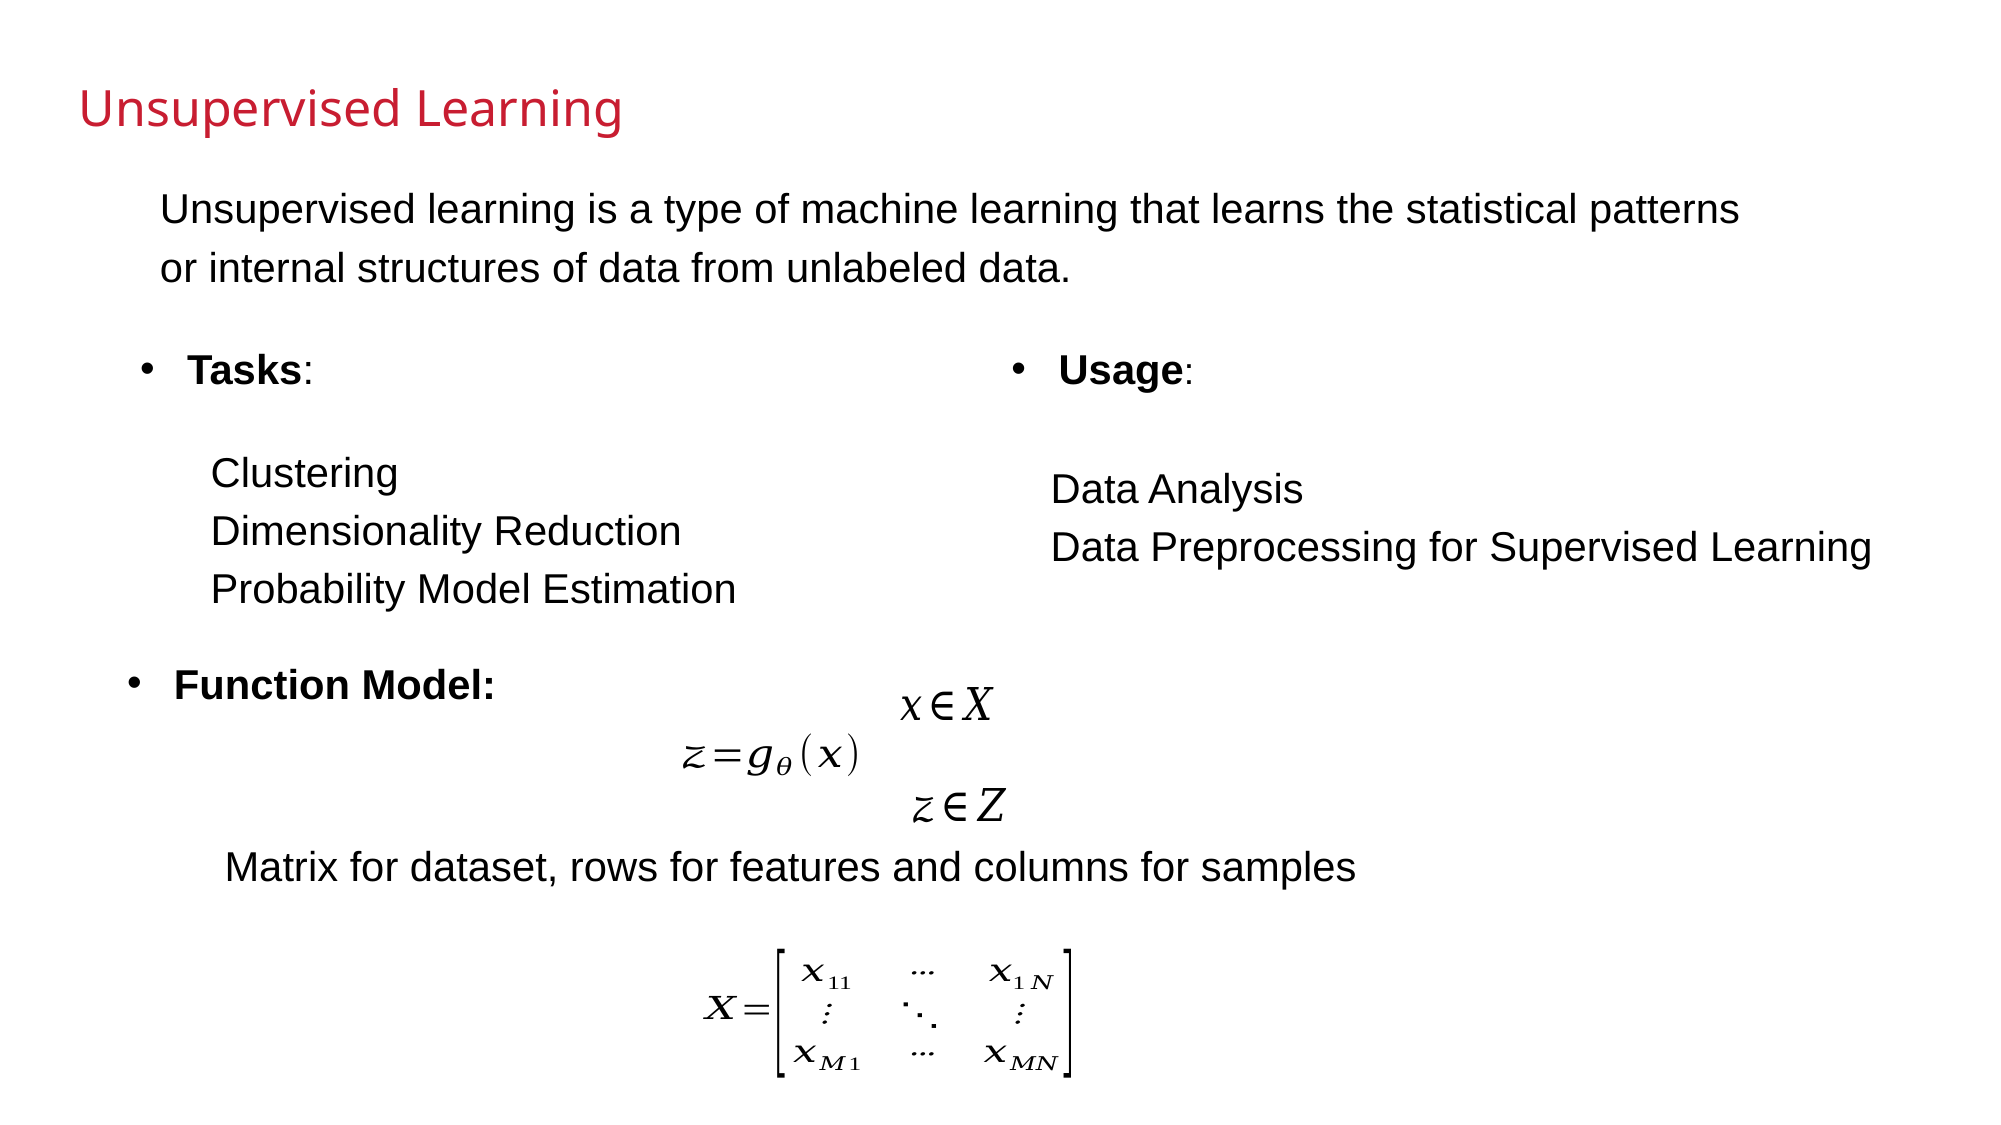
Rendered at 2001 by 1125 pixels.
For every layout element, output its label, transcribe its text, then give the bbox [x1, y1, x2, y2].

text_box Usage: [996, 335, 1210, 401]
text_box Matrix for dataset, rows for features and columns for samples [209, 831, 1373, 897]
text_box Tasks: [125, 335, 329, 401]
text_box Clustering Dimensionality Reduction Probability Model Estimation [195, 429, 752, 620]
text_box Data Analysis Data Preprocessing for Supervised Learning [1035, 445, 1888, 578]
text_box Function Model: [112, 650, 511, 715]
text_box Unsupervised Learning [64, 68, 1064, 144]
text_box Unsupervised learning is a type of machine learning that learns the statistical patterns or internal structures of data from unlabeled data. [145, 166, 1798, 298]
